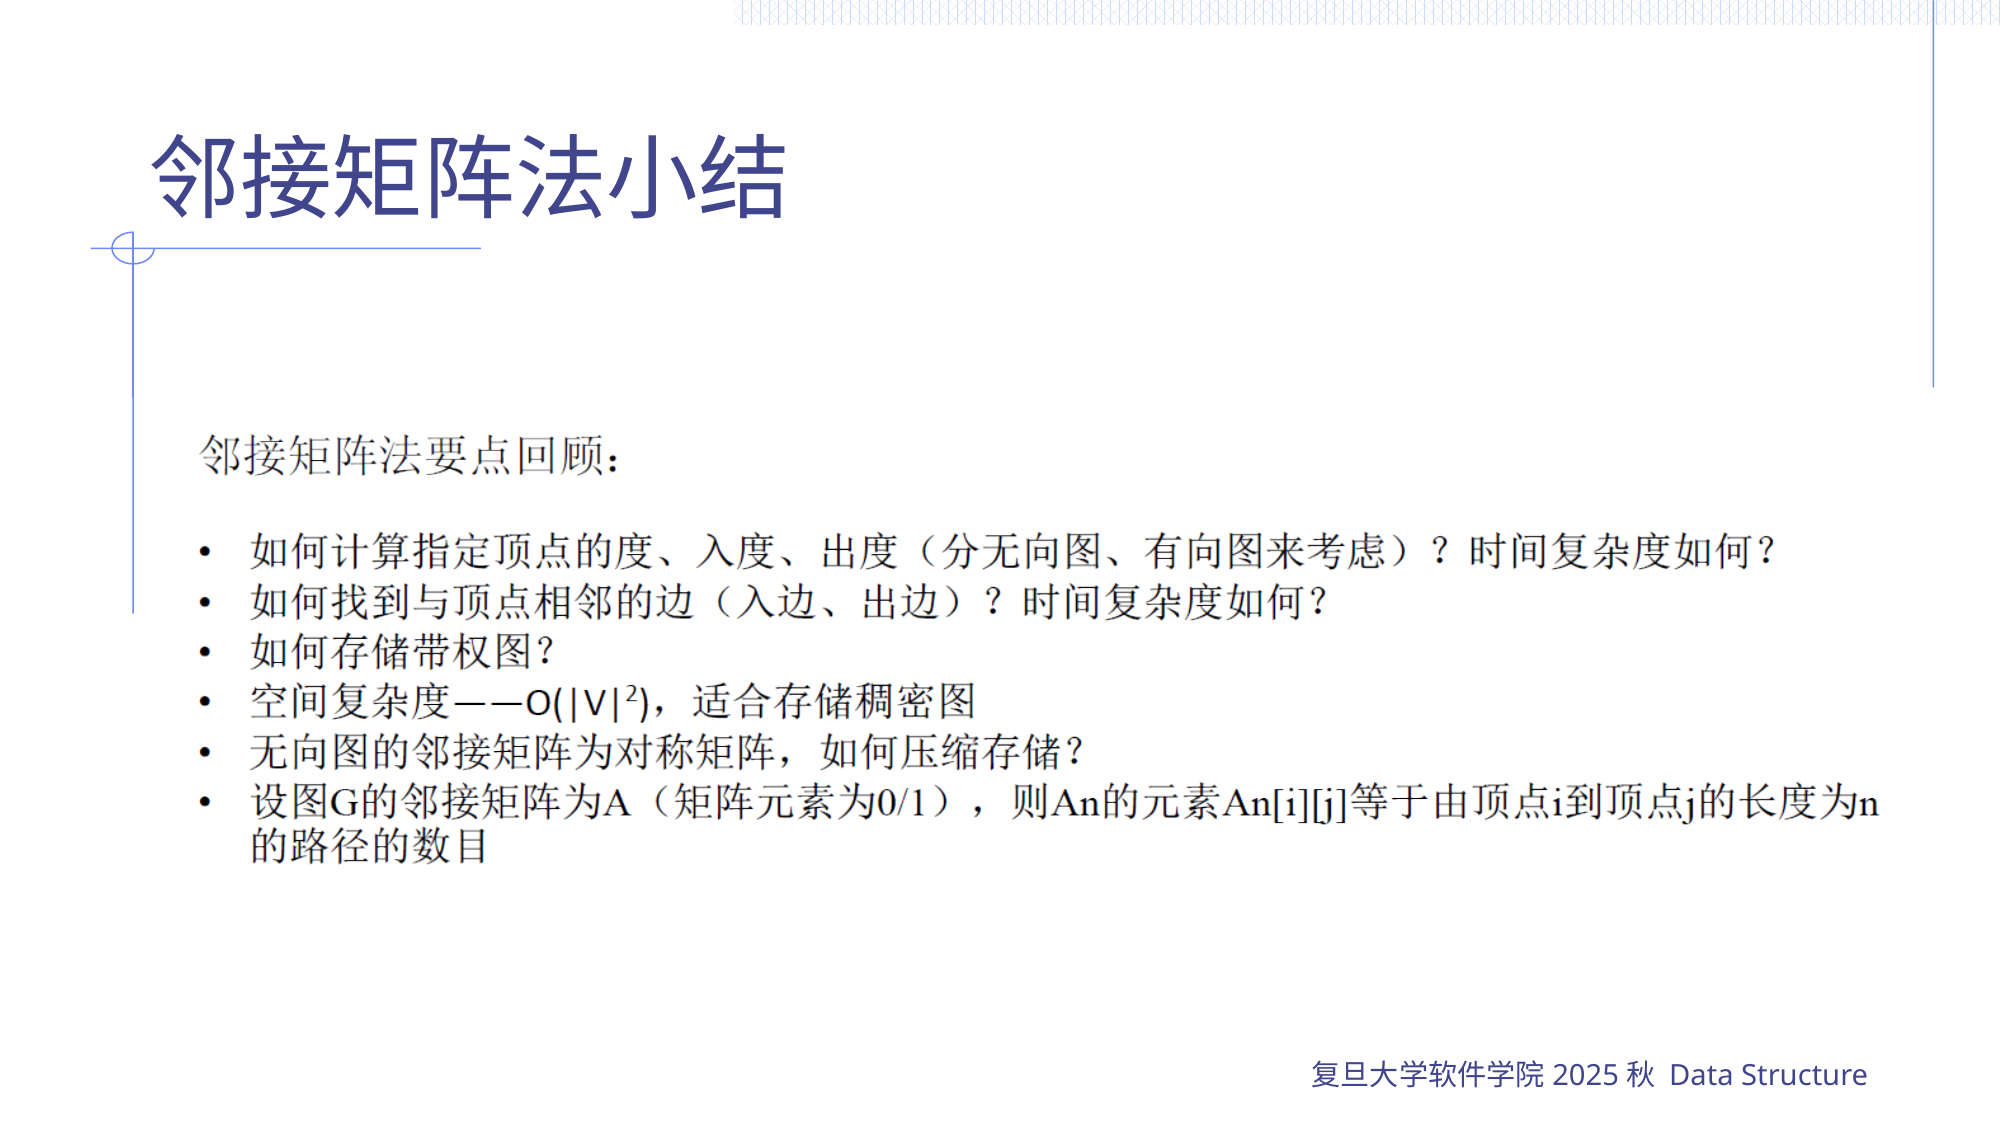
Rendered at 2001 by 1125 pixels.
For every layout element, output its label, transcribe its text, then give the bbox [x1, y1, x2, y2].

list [133, 394, 1934, 906]
title 邻接矩阵法小结 [133, 50, 1834, 238]
